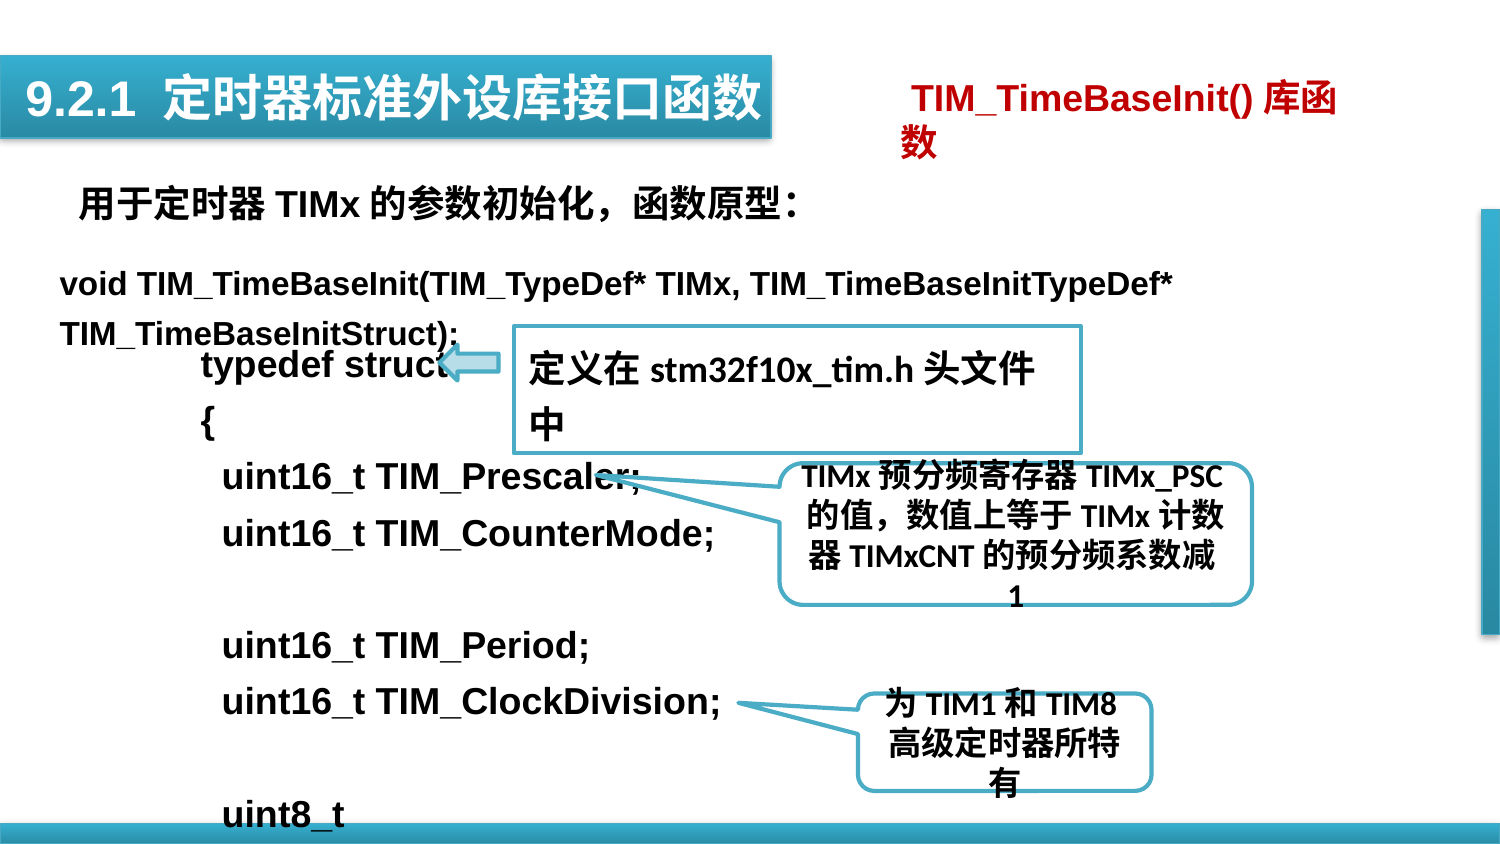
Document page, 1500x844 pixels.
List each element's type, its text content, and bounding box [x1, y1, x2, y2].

text_box [437, 342, 501, 383]
text_box 定义在stm32f10x_tim.h头文件中 [512, 324, 1083, 455]
text_box 用于定时器TIMx的参数初始化，函数原型： [63, 172, 874, 233]
text_box TIM_TimeBaseInit()库函数 [885, 66, 1374, 172]
text_box 9.2.1 定时器标准外设库接口函数 [10, 59, 778, 134]
text_box [0, 55, 772, 139]
text_box void TIM_TimeBaseInit(TIM_TypeDef* TIMx, TIM_TimeBaseInitTypeDef* TIM_TimeBaseInitStruct); [44, 244, 1456, 360]
text_box 为TIM1和TIM8高级定时器所特有 [736, 691, 1154, 794]
text_box TIMx预分频寄存器TIMx_PSC的值，数值上等于TIMx计数器TIMxCNT的预分频系数减1 [593, 461, 1255, 607]
text_box typedef struct { uint16_t TIM_Prescaler; uint16_t TIM_CounterMode; uint16_t TIM_Period; uint16_t TIM_ClockDivision; uint8_t TIM_RepetitionCounter; } TIM_TimeBaseInitTypeDef; [185, 360, 750, 844]
